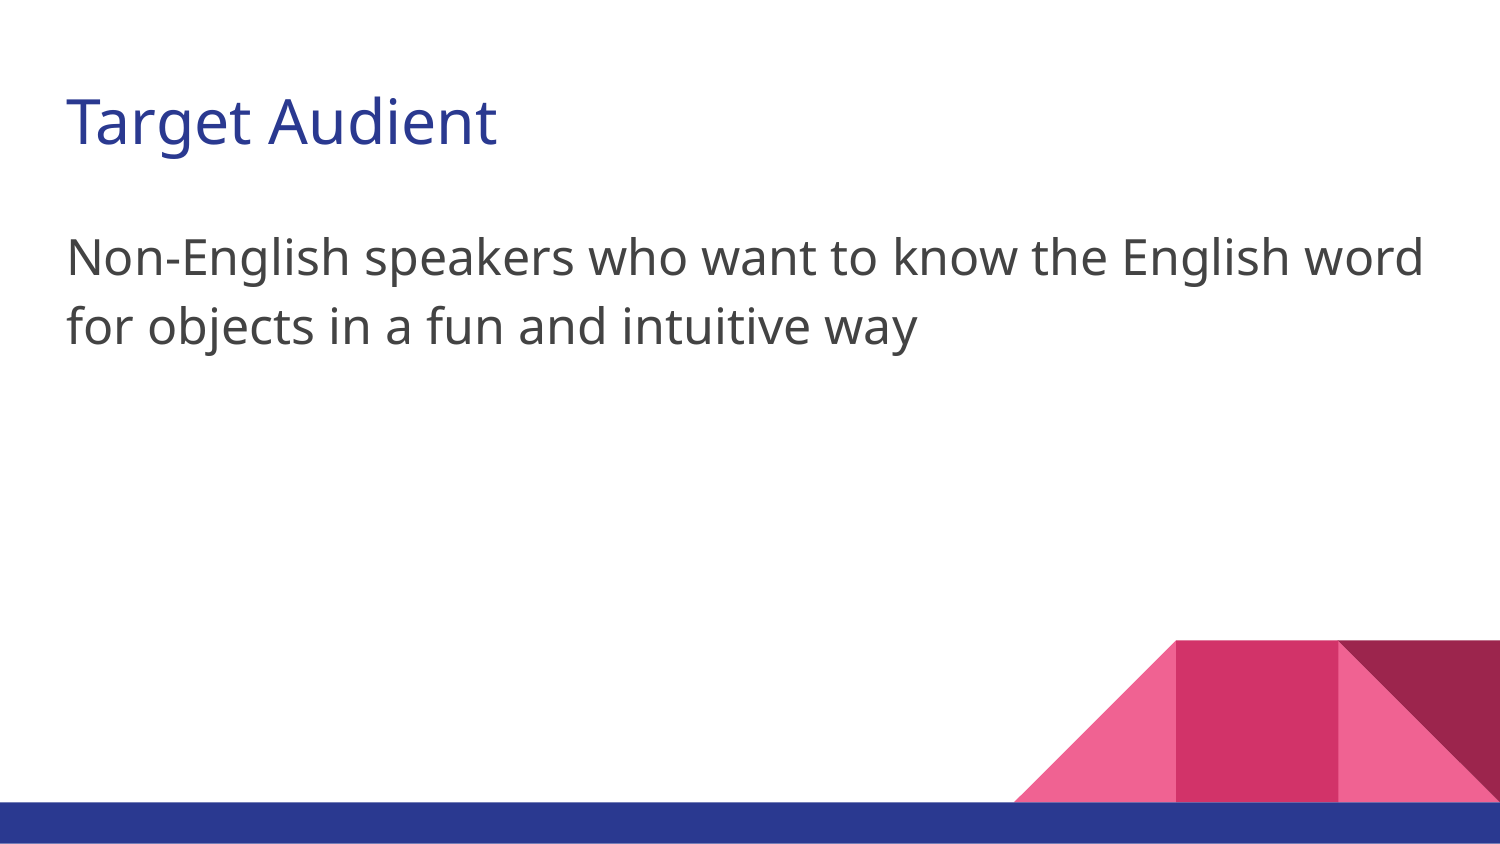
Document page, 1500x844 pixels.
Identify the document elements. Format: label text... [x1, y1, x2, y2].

list Non-English speakers who want to know the English word for objects in a fun and intuitive way [51, 201, 1449, 750]
title Target Audient [51, 67, 1449, 167]
